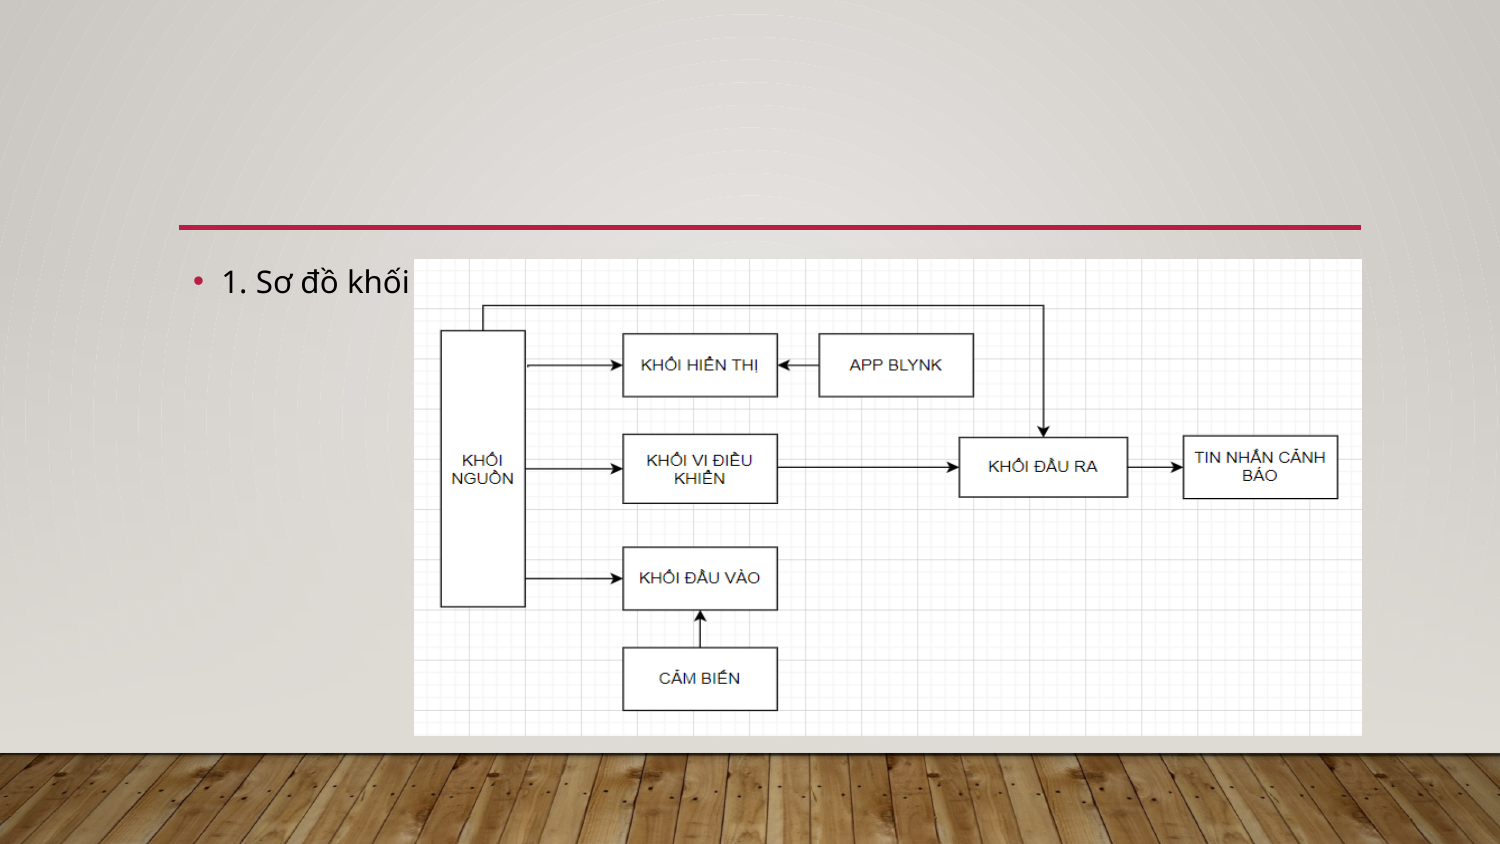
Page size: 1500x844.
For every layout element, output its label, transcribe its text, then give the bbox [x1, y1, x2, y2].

list 1. Sơ đồ khối [178, 247, 750, 672]
picture [0, 753, 1500, 844]
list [414, 259, 1362, 736]
